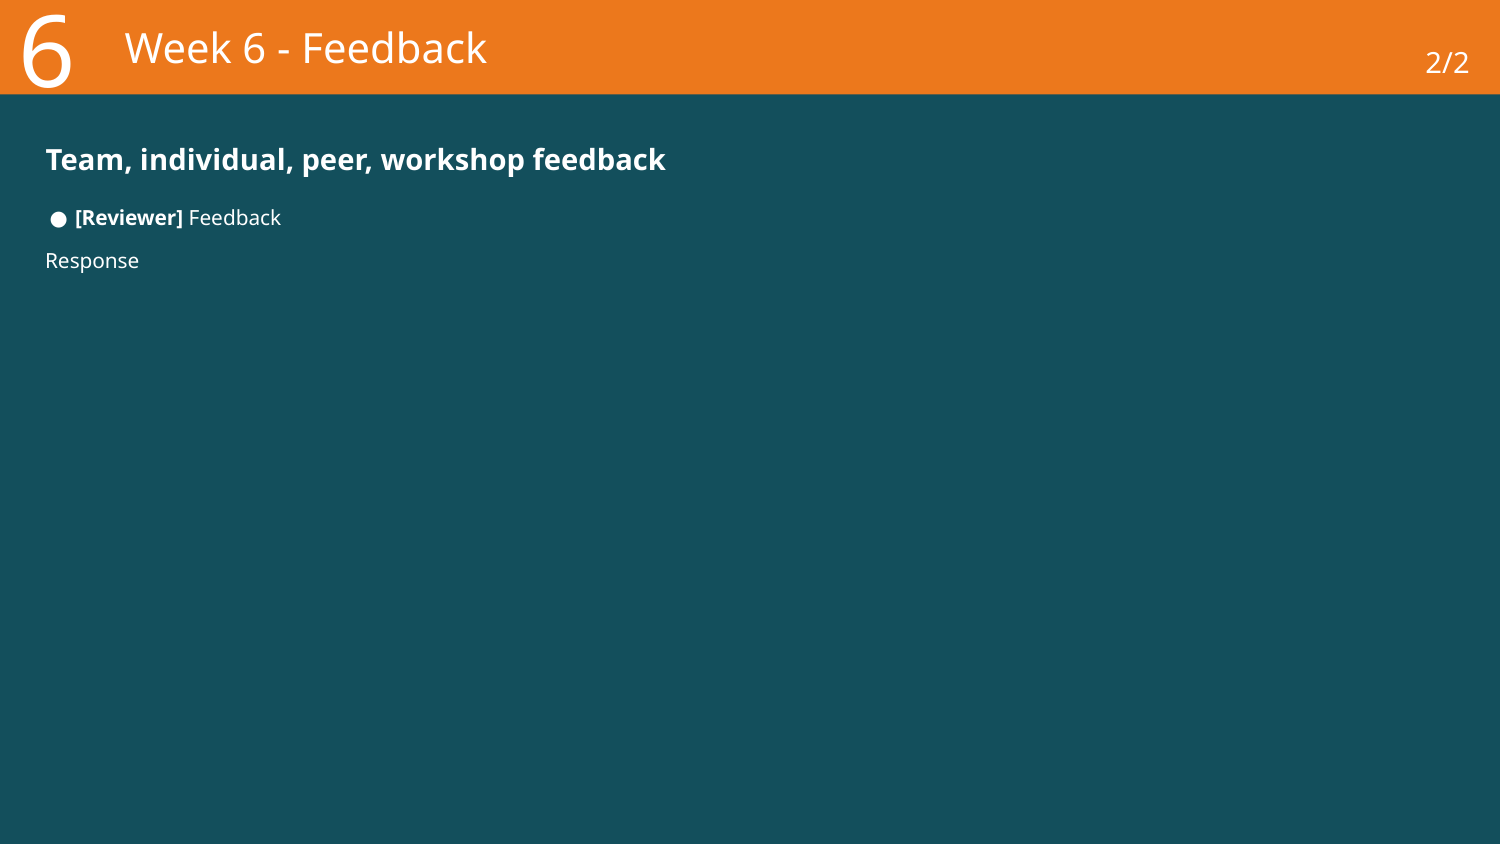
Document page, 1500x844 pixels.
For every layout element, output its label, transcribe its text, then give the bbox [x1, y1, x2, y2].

title Week 6 - Feedback [109, 0, 1010, 94]
list [Reviewer] Feedback Response [30, 189, 735, 815]
subtitle Team, individual, peer, workshop feedback [30, 124, 735, 189]
title 2/2 [1159, 0, 1485, 95]
title 6 [0, 0, 95, 94]
